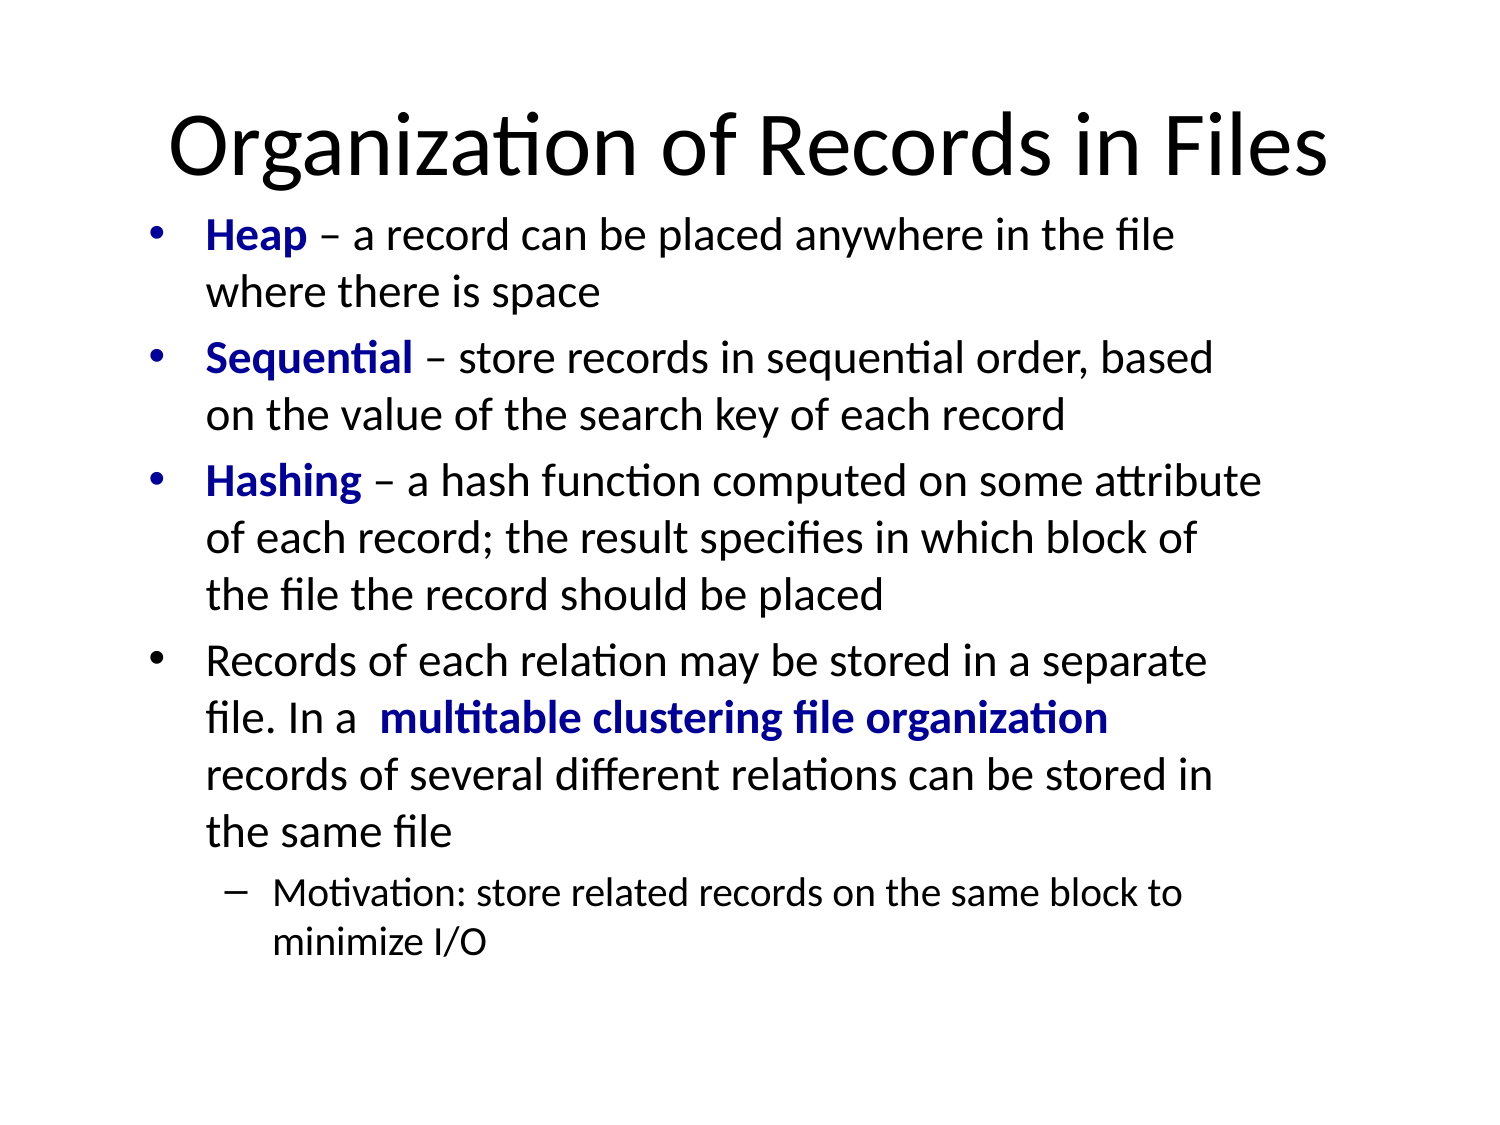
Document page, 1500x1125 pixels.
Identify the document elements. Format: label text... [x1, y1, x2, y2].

list Heap – a record can be placed anywhere in the file where there is space Sequential – store records in sequential order, based on the value of the search key of each record Hashing – a hash function computed on some attribute of each record; the result specifies in which block of the file the record should be placed Records of each relation may be stored in a separate file. In a multitable clustering file organization records of several different relations can be stored in the same file Motivation: store related records on the same block to minimize I/O [133, 195, 1279, 979]
title Organization of Records in Files [75, 45, 1425, 233]
